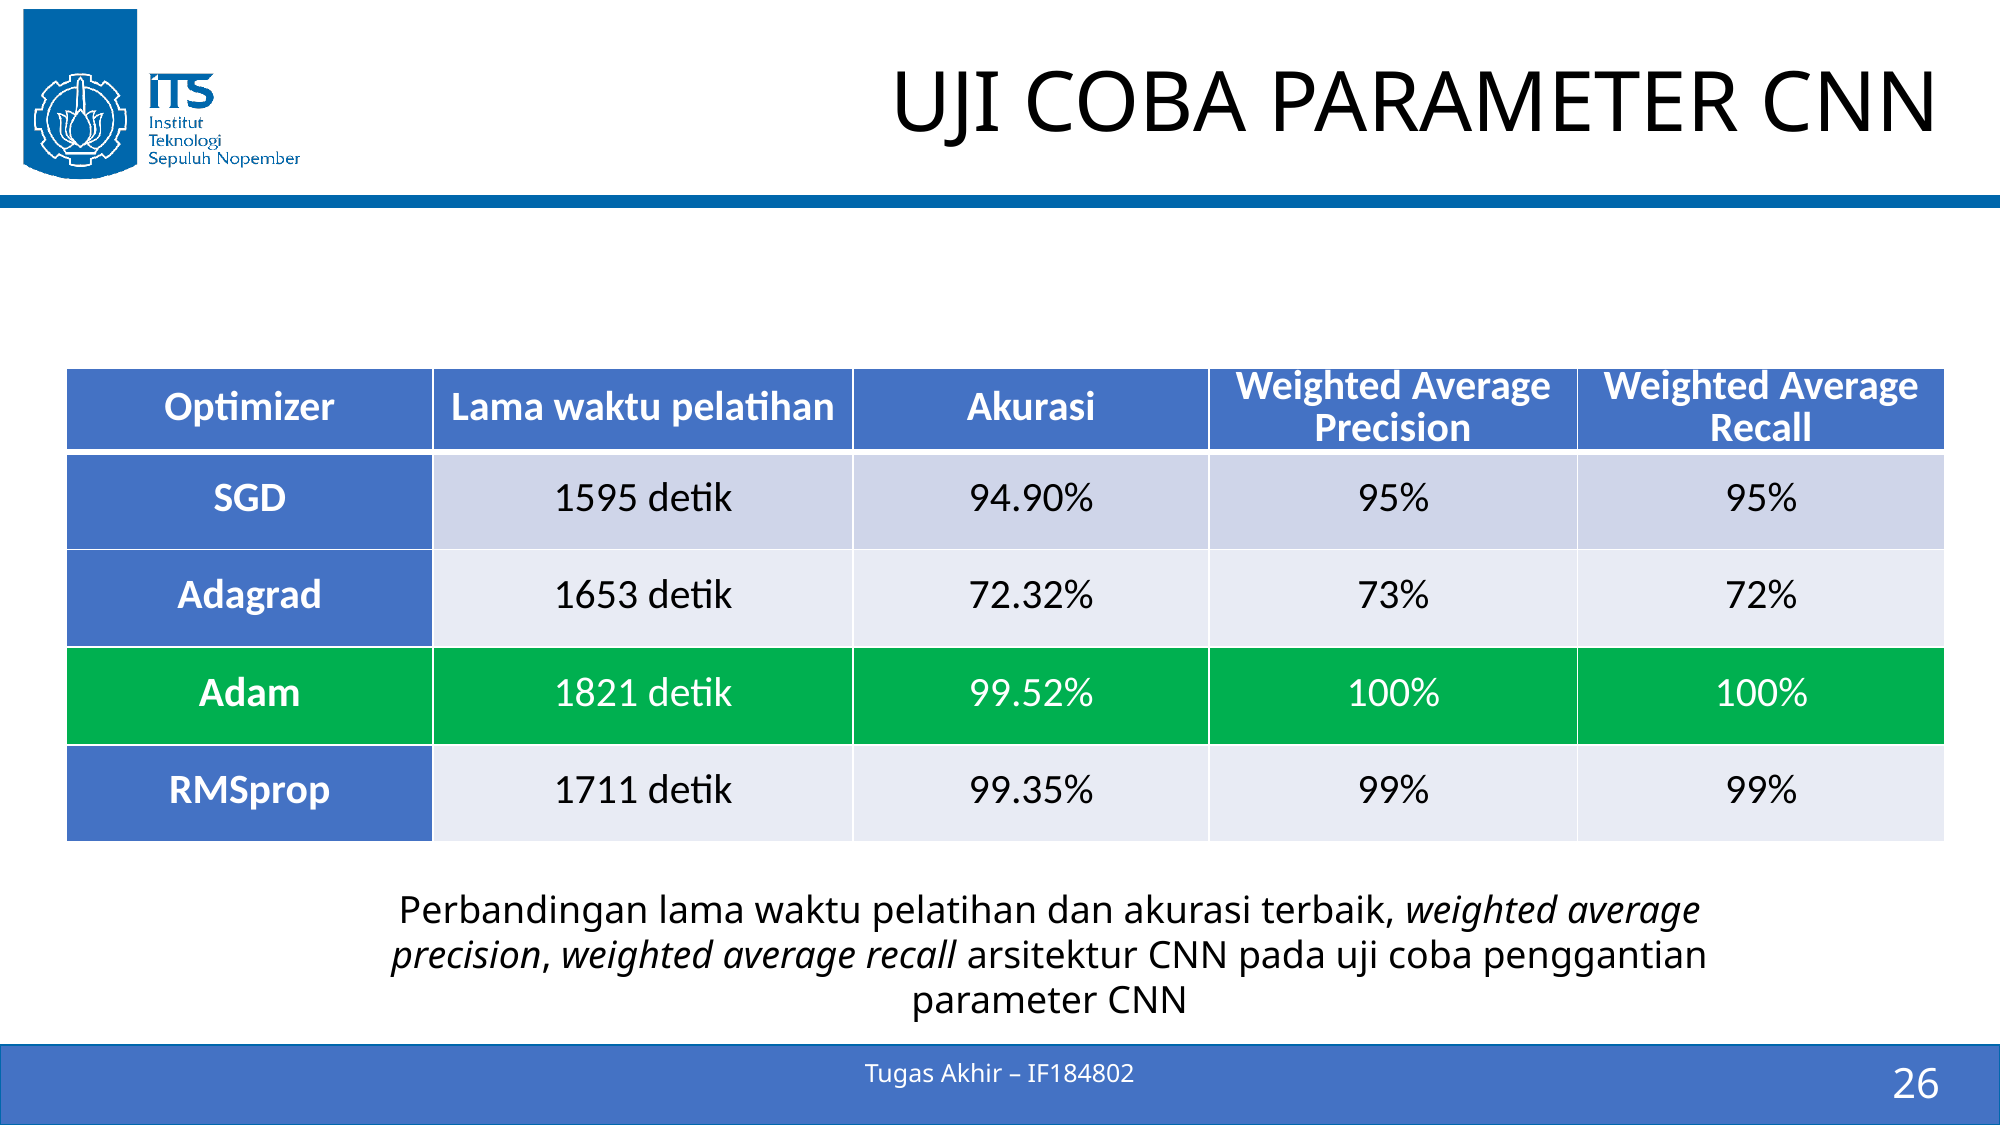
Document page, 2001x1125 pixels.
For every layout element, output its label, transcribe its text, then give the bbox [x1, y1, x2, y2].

table_cell 99% [1578, 746, 1944, 841]
table_cell RMSprop [67, 746, 432, 841]
table_cell 1653 detik [434, 550, 852, 646]
table_header Akurasi [854, 369, 1208, 449]
table_cell 94.90% [854, 455, 1208, 549]
table_cell Adam [67, 648, 432, 744]
table_cell 99% [1210, 746, 1577, 841]
table_cell 1595 detik [434, 455, 852, 549]
table_cell 100% [1210, 648, 1577, 744]
table_header Weighted Average Precision [1210, 369, 1577, 449]
table_cell 95% [1578, 455, 1944, 549]
title UJI COBA PARAMETER CNN [308, 35, 1956, 161]
table_cell 95% [1210, 455, 1577, 549]
table_cell 1821 detik [434, 648, 852, 744]
text_box [0, 1044, 2000, 1125]
table_header Lama waktu pelatihan [434, 369, 852, 449]
table_header Optimizer [67, 369, 432, 449]
table_cell 100% [1578, 648, 1944, 744]
table_cell 99.35% [854, 746, 1208, 841]
text_box Perbandingan lama waktu pelatihan dan akurasi terbaik, weighted average precision, weighted average recall arsitektur CNN pada uji coba penggantian parameter CNN [369, 878, 1731, 1029]
table_cell Adagrad [67, 550, 432, 646]
table_cell SGD [67, 455, 432, 549]
table_cell 1711 detik [434, 746, 852, 841]
table_cell 73% [1210, 550, 1577, 646]
table_header Weighted Average Recall [1578, 369, 1944, 449]
table_cell 99.52% [854, 648, 1208, 744]
table_cell 72.32% [854, 550, 1208, 646]
picture [13, 0, 308, 189]
footer Tugas Akhir – IF184802 [662, 1042, 1338, 1103]
slide_number 26 [1505, 1055, 1956, 1116]
table_cell 72% [1578, 550, 1944, 646]
